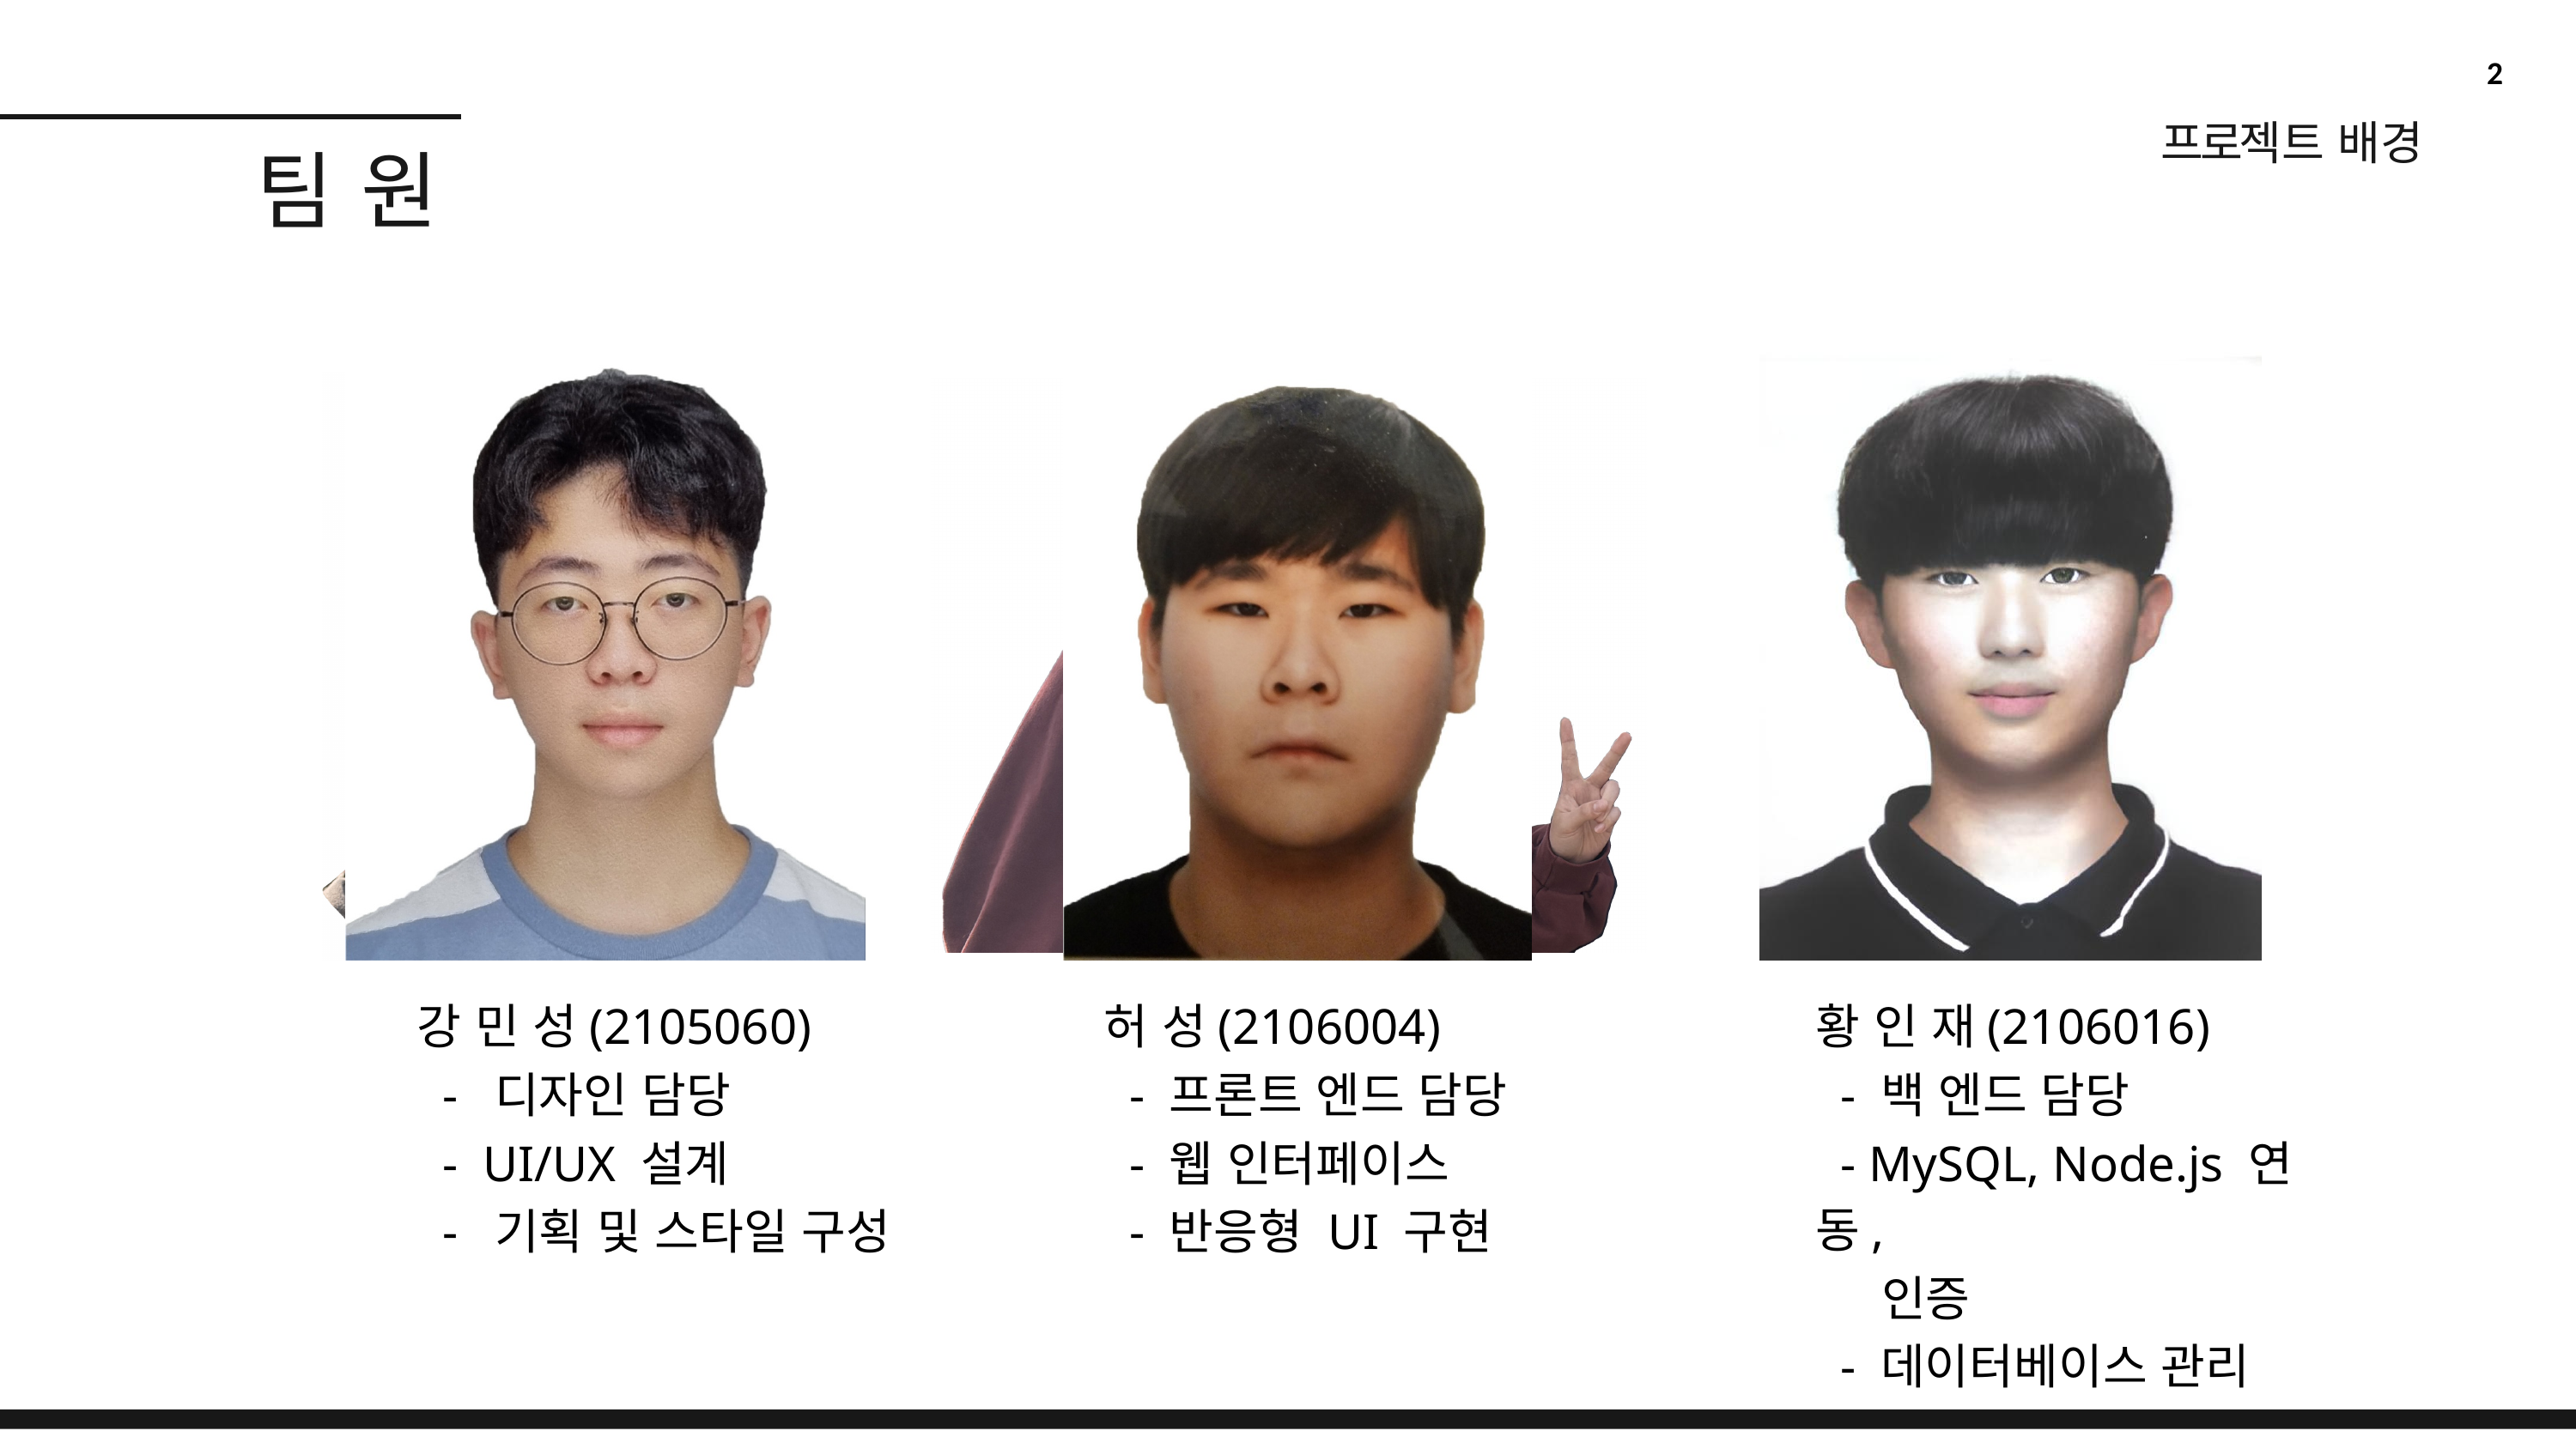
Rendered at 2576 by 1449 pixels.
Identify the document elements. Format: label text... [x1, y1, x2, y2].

text_box 황 인 재(2106016) - 백 엔드 담당 - MySQL, Node.js 연동, 인증 - 데이터베이스 관리 [1814, 985, 2359, 1449]
slide_number 2 [1911, 52, 2503, 92]
picture [321, 257, 866, 961]
title 팀 원 [254, 136, 462, 380]
text_box 허 성(2106004) - 프론트 엔드 담당 - 웹 인터페이스 - 반응형 UI 구현 [1102, 985, 1647, 1328]
text_box 강 민 성(2105060) - 디자인 담당 - UI/UX 설계 - 기획 및 스타일 구성 [415, 985, 960, 1328]
picture [1759, 249, 2262, 961]
text_box 프로젝트 배경 [2159, 112, 2433, 170]
picture [931, 286, 1647, 961]
